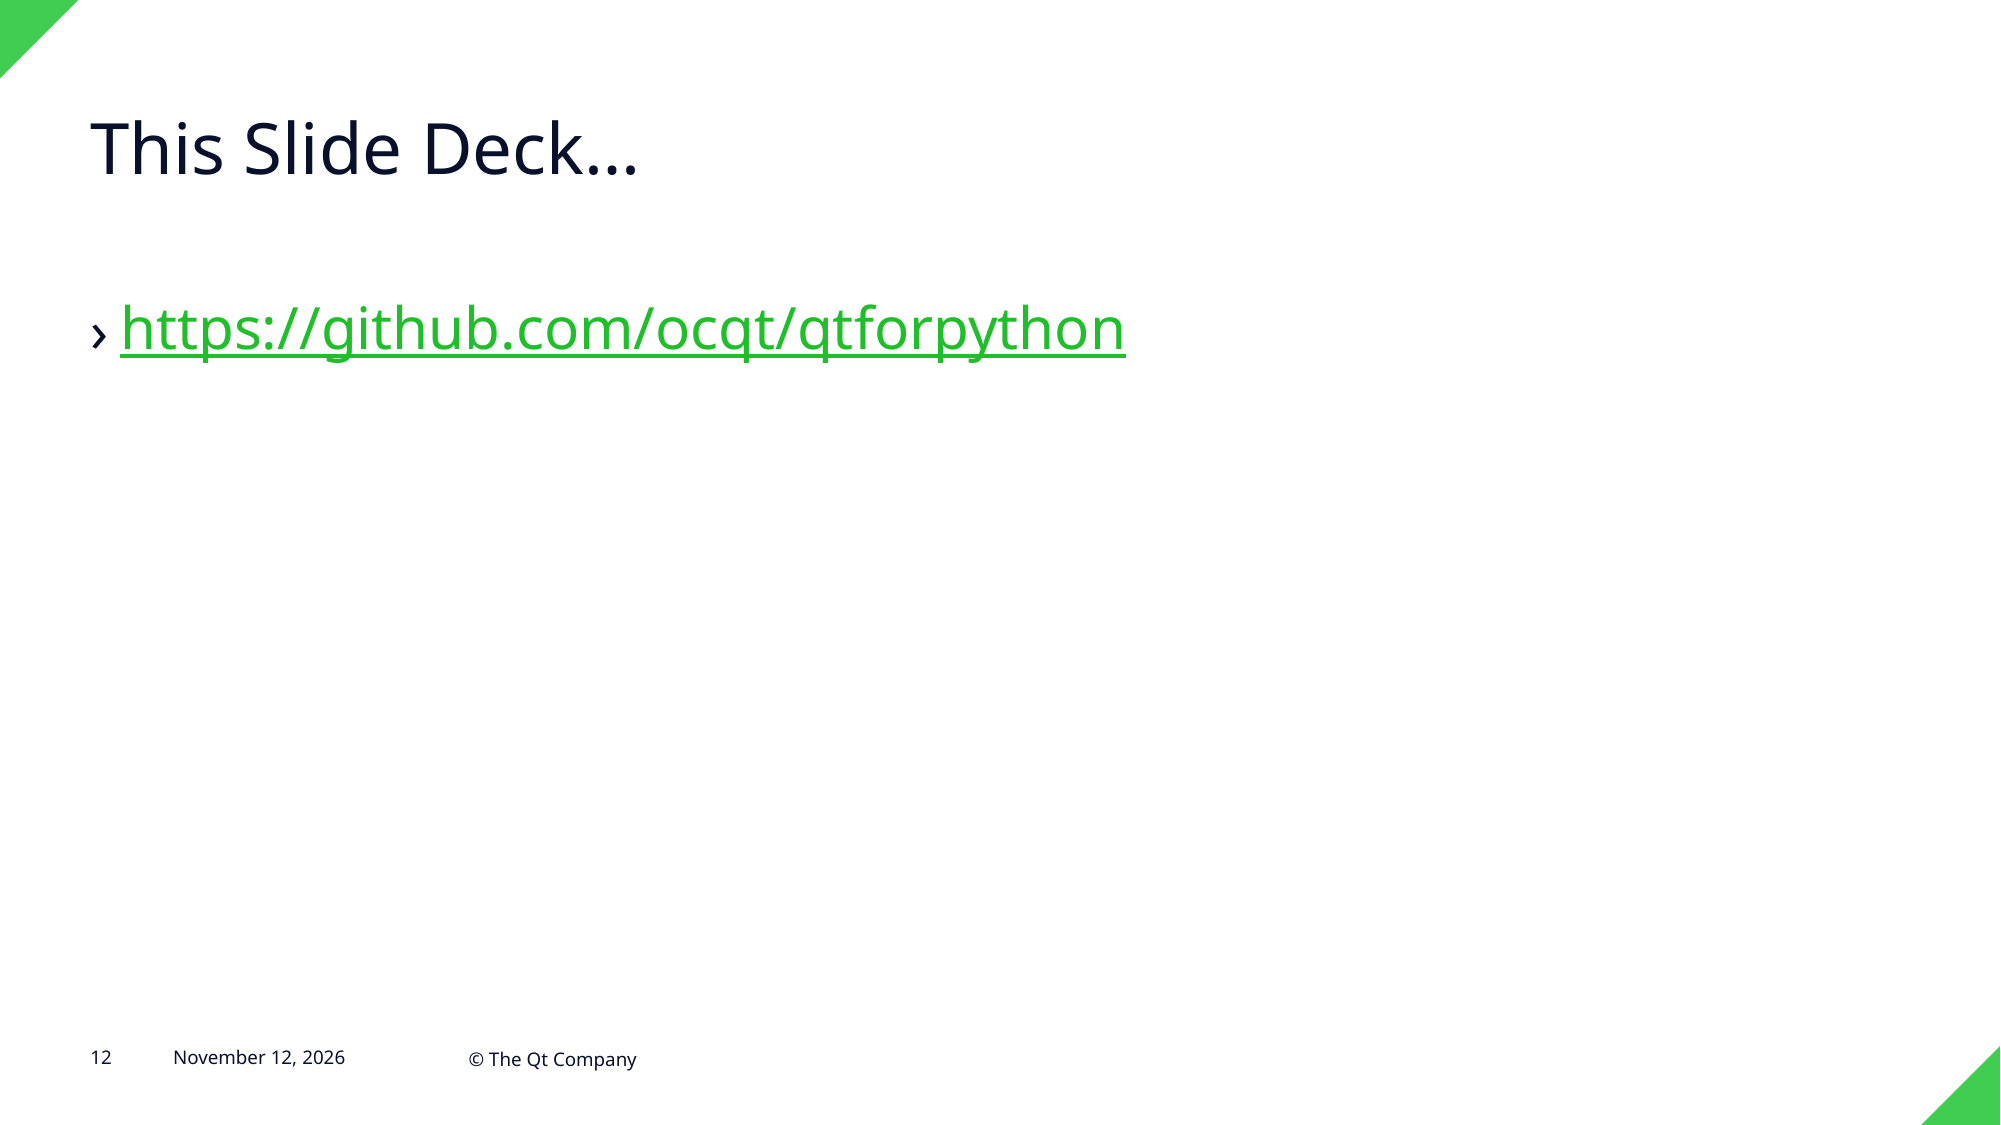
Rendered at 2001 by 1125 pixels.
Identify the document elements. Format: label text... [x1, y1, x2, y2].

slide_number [174, 1046, 468, 1071]
title This Slide Deck… [90, 113, 1910, 268]
list https://github.com/ocqt/qtforpython [90, 290, 1910, 1000]
footer © The Qt Company [468, 1046, 1910, 1071]
slide_number 12 [90, 1046, 174, 1071]
